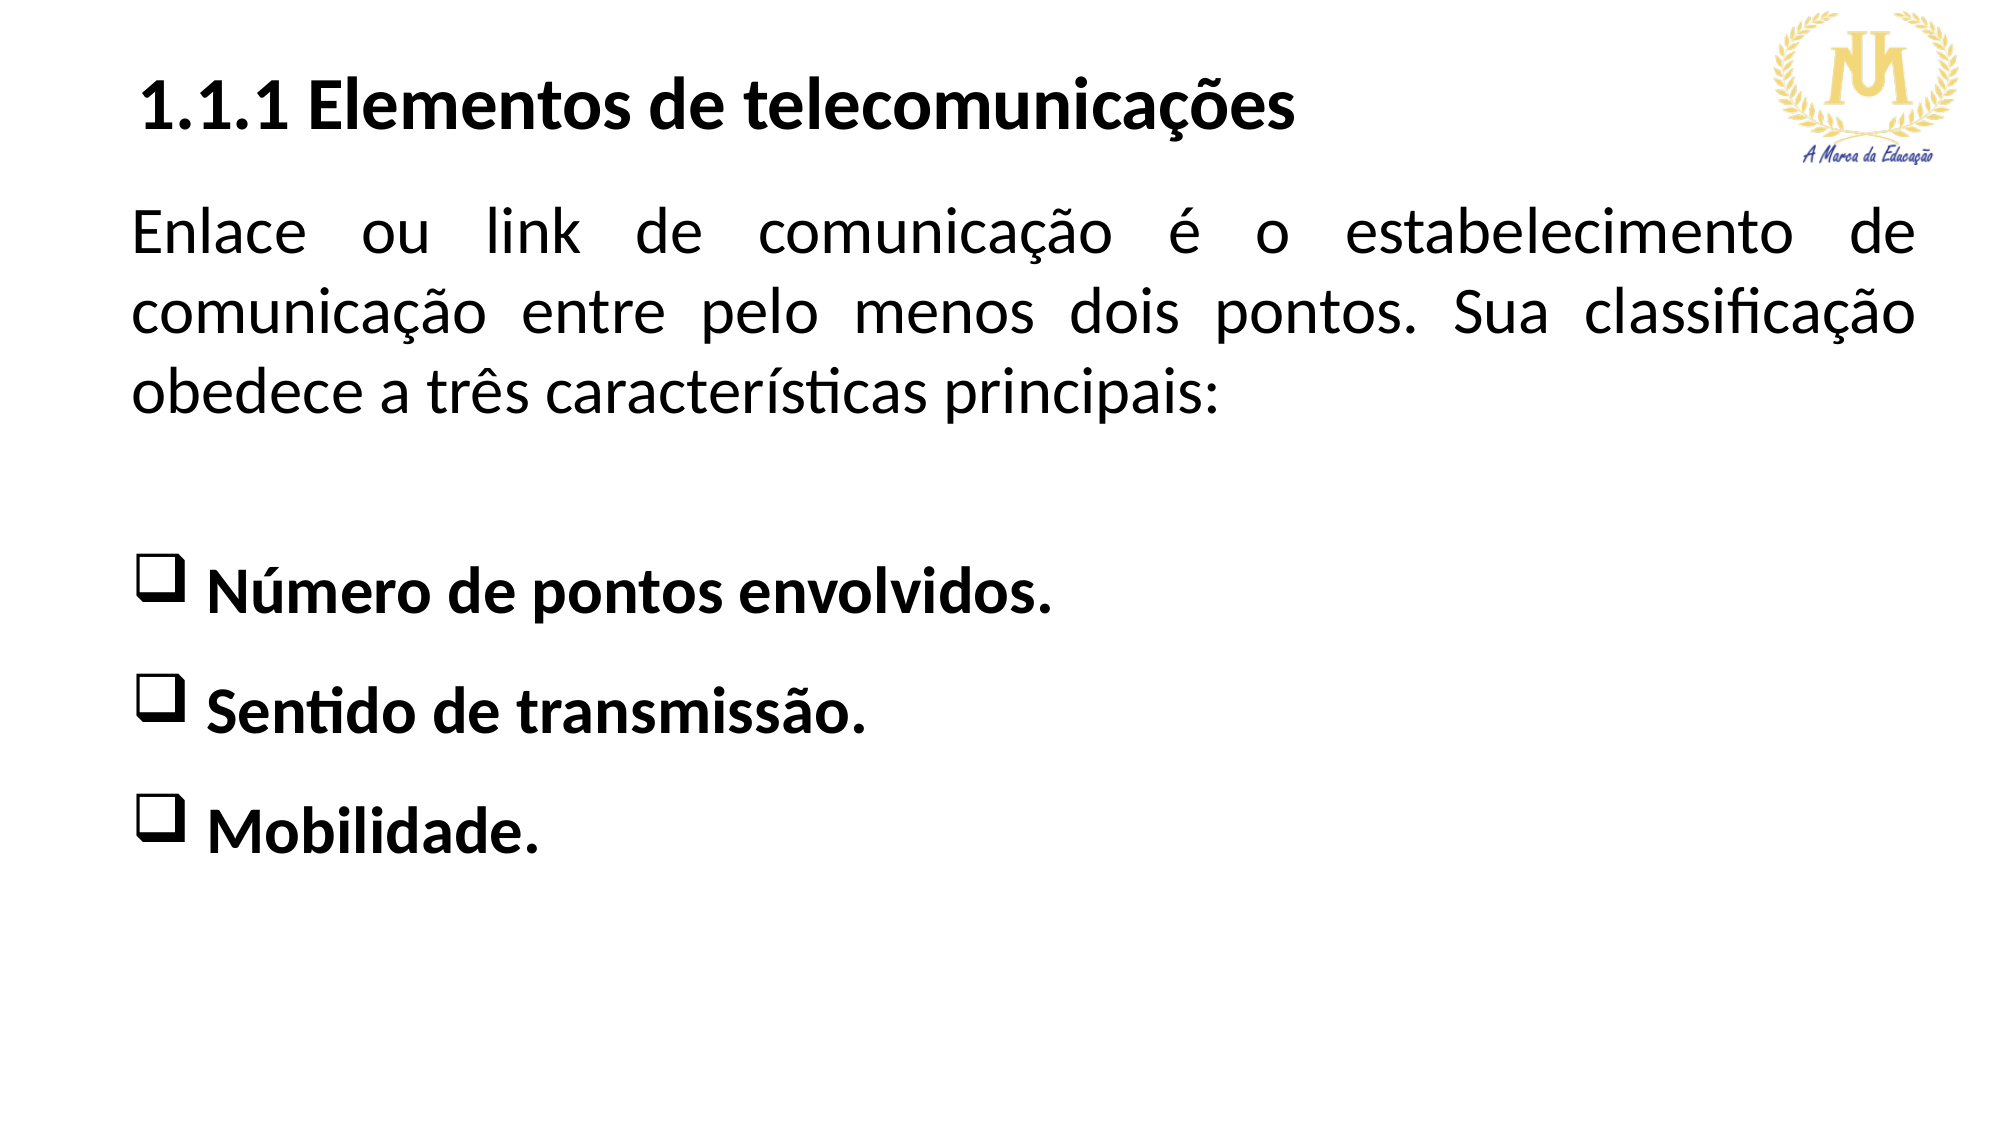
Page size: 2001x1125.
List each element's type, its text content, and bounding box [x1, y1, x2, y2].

picture [1773, 11, 1959, 165]
text_box 1.1.1 Elementos de telecomunicações [122, 47, 1313, 153]
text_box Enlace ou link de comunicação é o estabelecimento de comunicação entre pelo menos dois pontos. Sua classificação obedece a três características principais: Número de pontos envolvidos. Sentido de transmissão. Mobilidade. [116, 179, 1934, 875]
